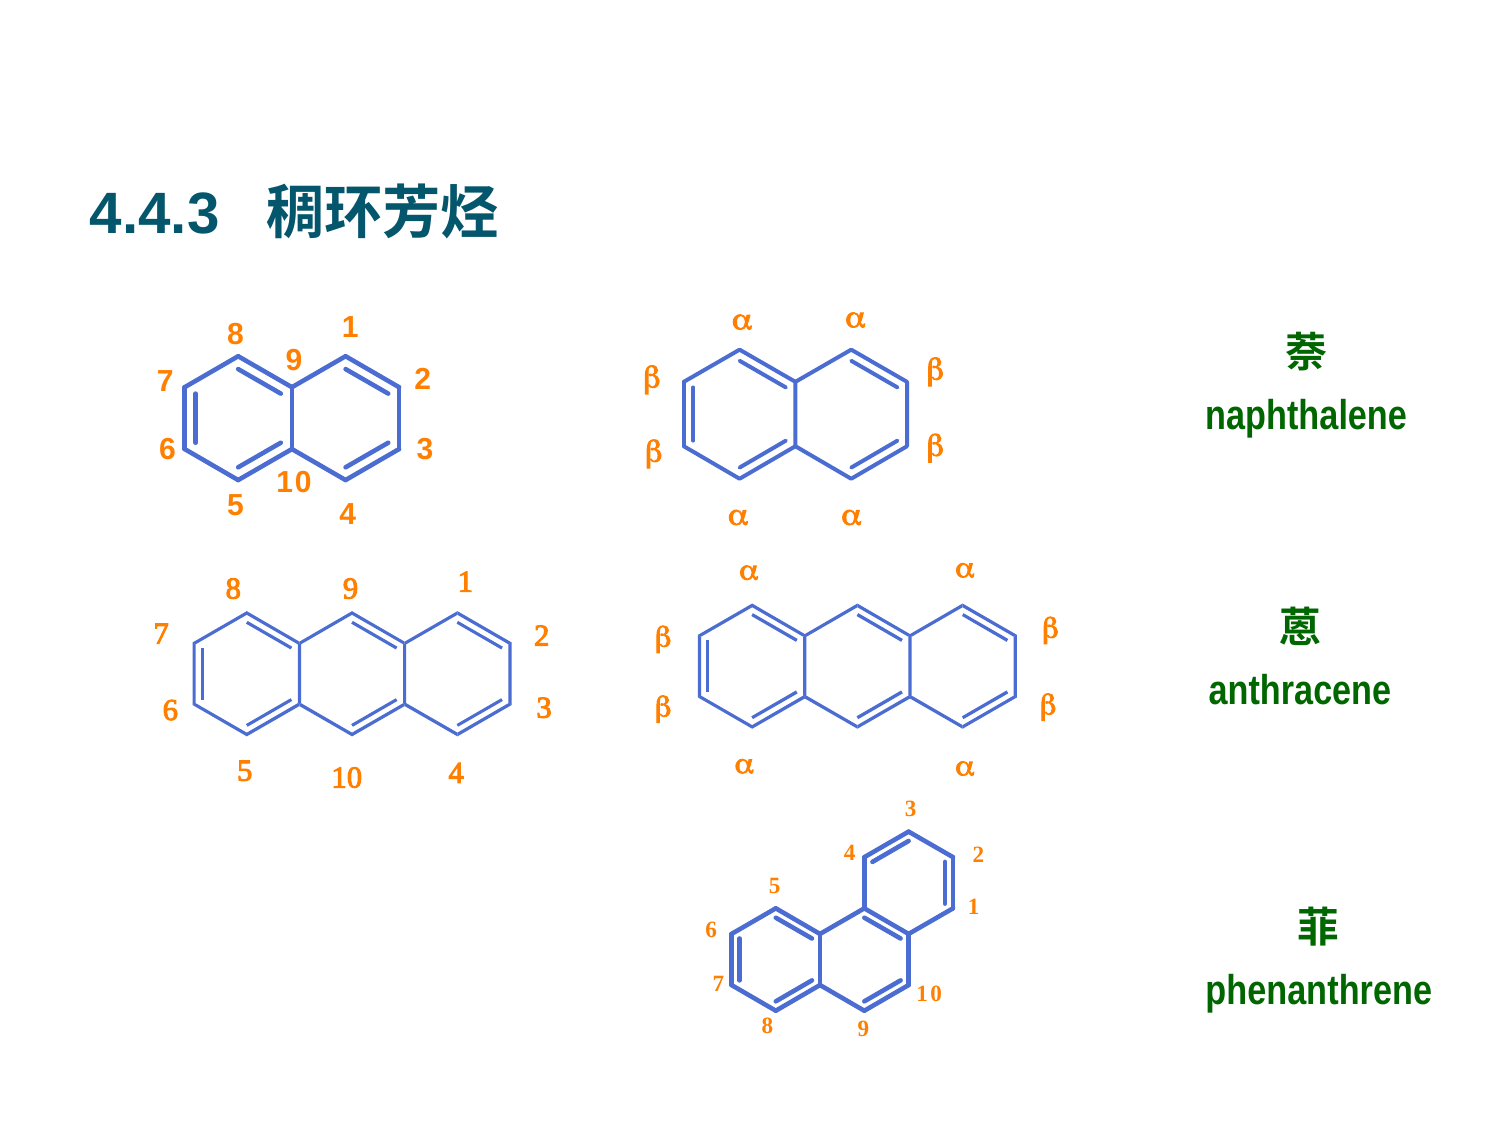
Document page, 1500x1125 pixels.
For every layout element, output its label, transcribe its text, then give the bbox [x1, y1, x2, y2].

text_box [149, 305, 439, 534]
text_box 菲 phenanthrene [1162, 893, 1475, 1021]
text_box 蒽 anthracene [1162, 593, 1438, 721]
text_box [149, 549, 1063, 797]
text_box 4.4.3 稠环芳烃 [74, 168, 1138, 253]
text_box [637, 296, 950, 538]
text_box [699, 797, 988, 1045]
text_box 萘 naphthalene [1162, 318, 1450, 446]
